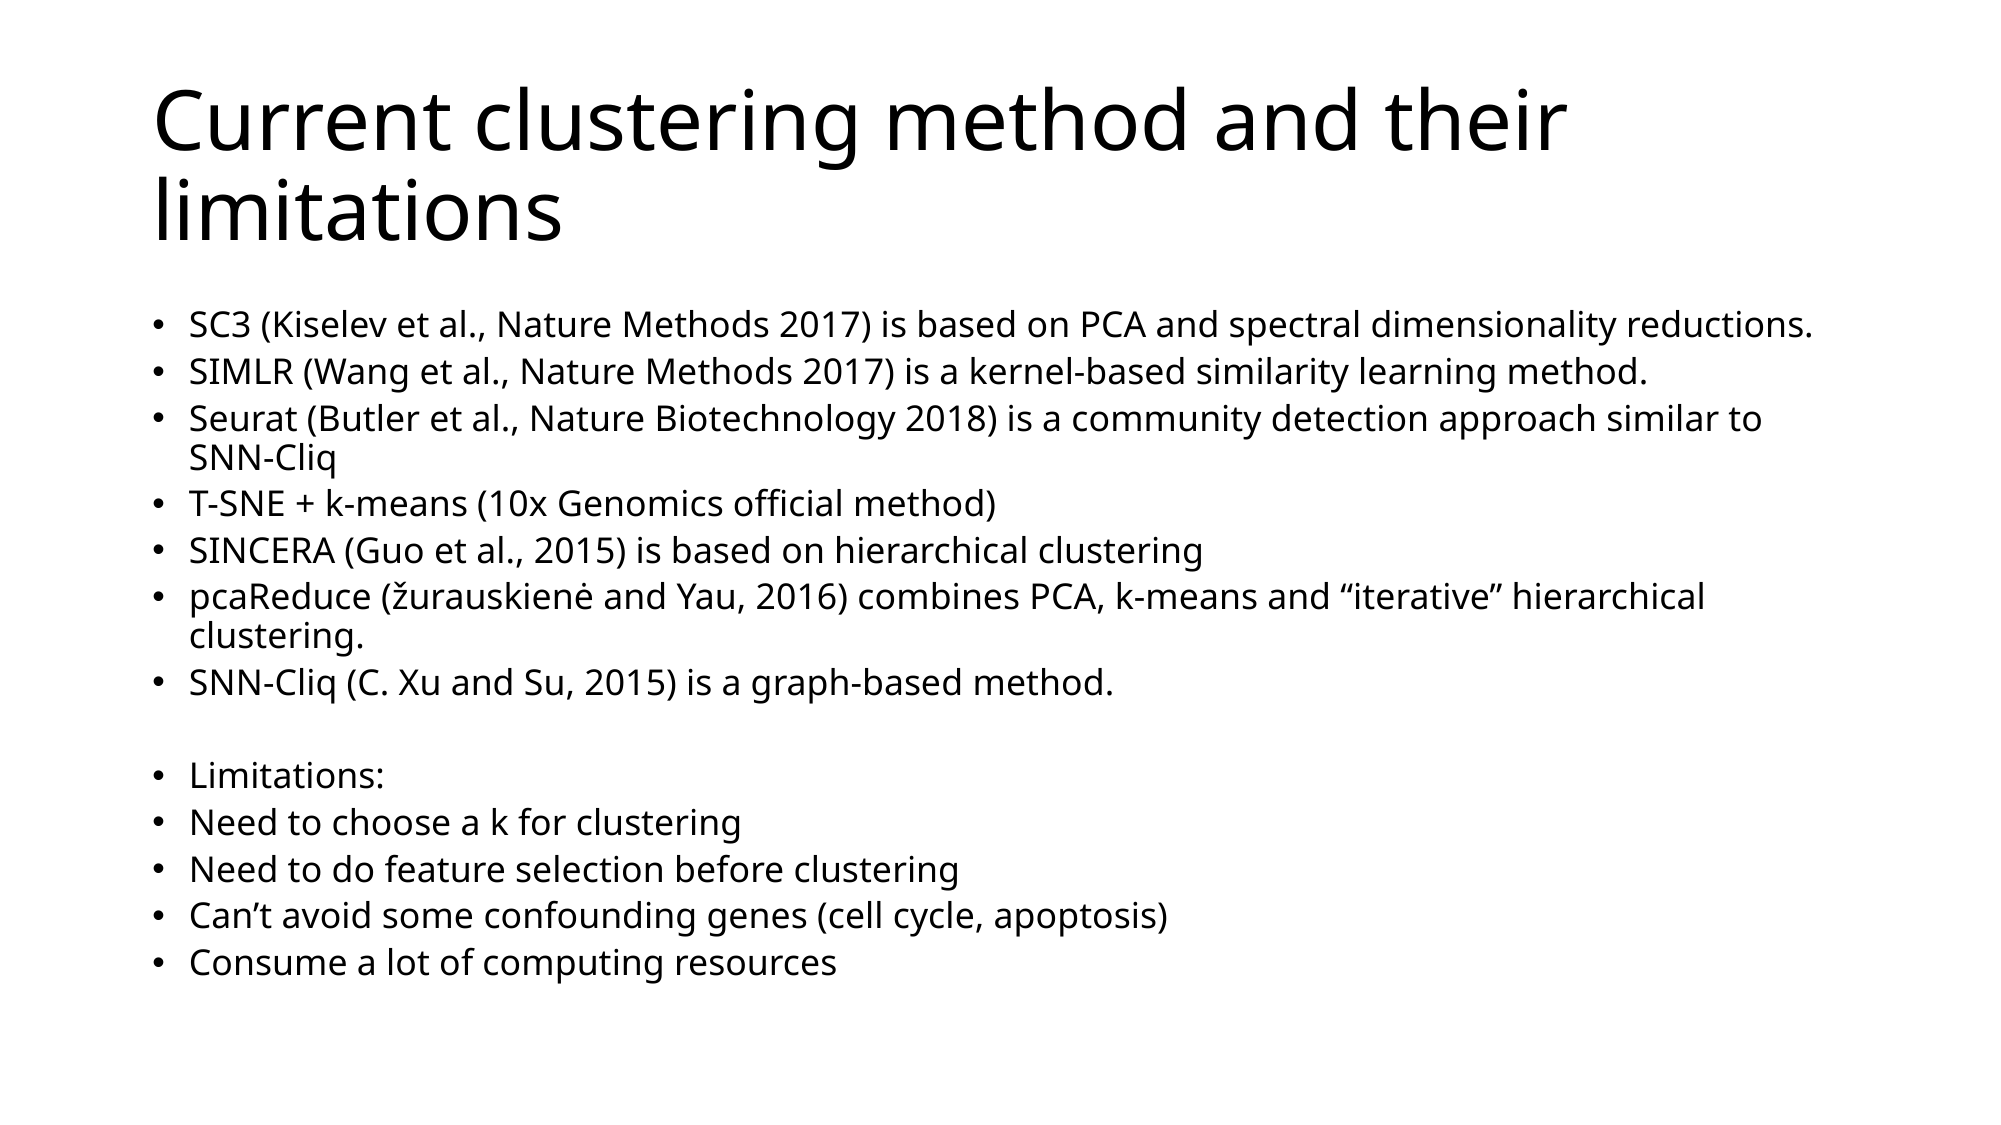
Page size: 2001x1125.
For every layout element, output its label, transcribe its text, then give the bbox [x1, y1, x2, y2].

list SC3 (Kiselev et al., Nature Methods 2017) is based on PCA and spectral dimensionality reductions. SIMLR (Wang et al., Nature Methods 2017) is a kernel-based similarity learning method. Seurat (Butler et al., Nature Biotechnology 2018) is a community detection approach similar to SNN-Cliq T-SNE + k-means (10x Genomics official method) SINCERA (Guo et al., 2015) is based on hierarchical clustering pcaReduce (žurauskienė and Yau, 2016) combines PCA, k-means and “iterative” hierarchical clustering. SNN-Cliq (C. Xu and Su, 2015) is a graph-based method. Limitations: Need to choose a k for clustering Need to do feature selection before clustering Can’t avoid some confounding genes (cell cycle, apoptosis) Consume a lot of computing resources [137, 299, 1863, 1014]
title Current clustering method and their limitations [137, 59, 1863, 278]
